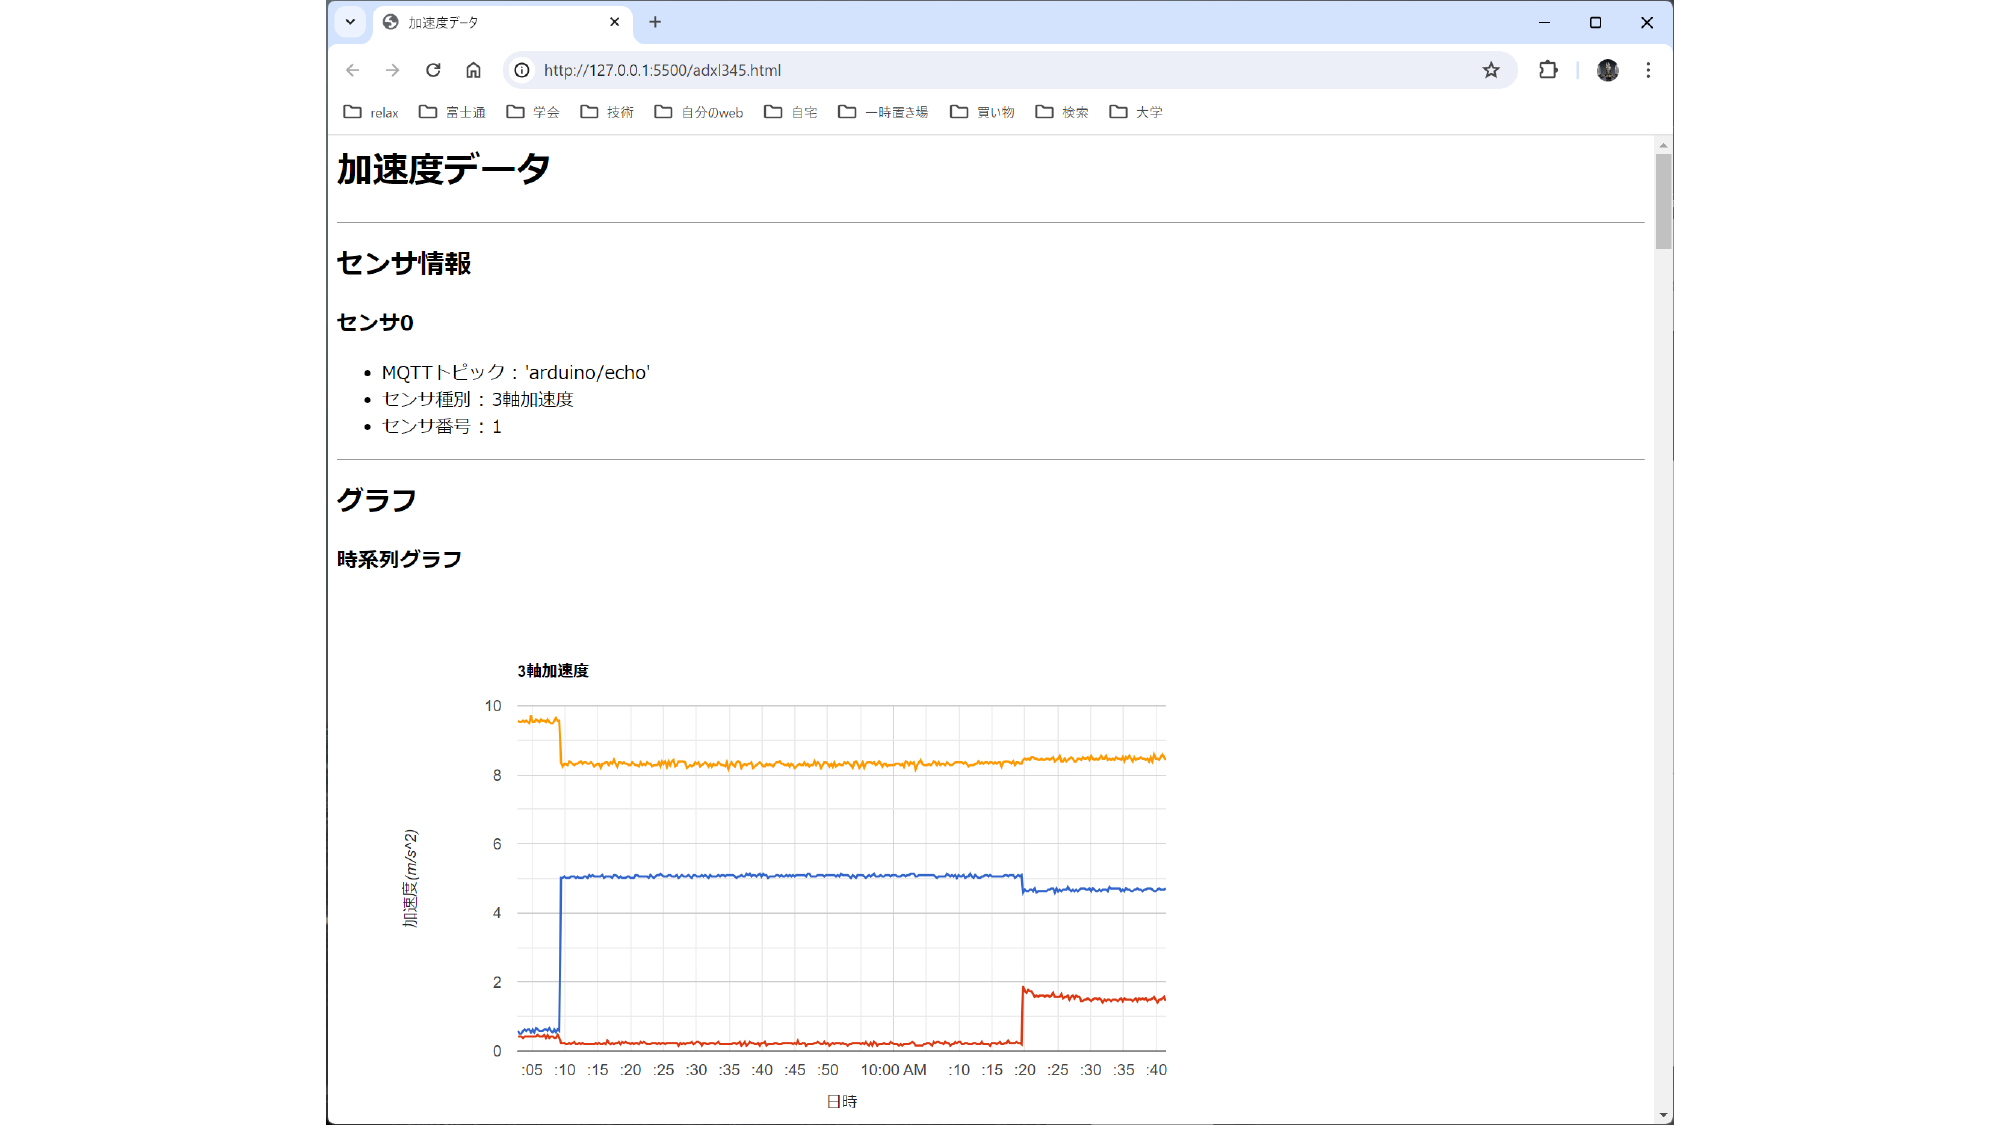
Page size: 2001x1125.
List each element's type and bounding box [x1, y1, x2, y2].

picture [325, 0, 1675, 1125]
